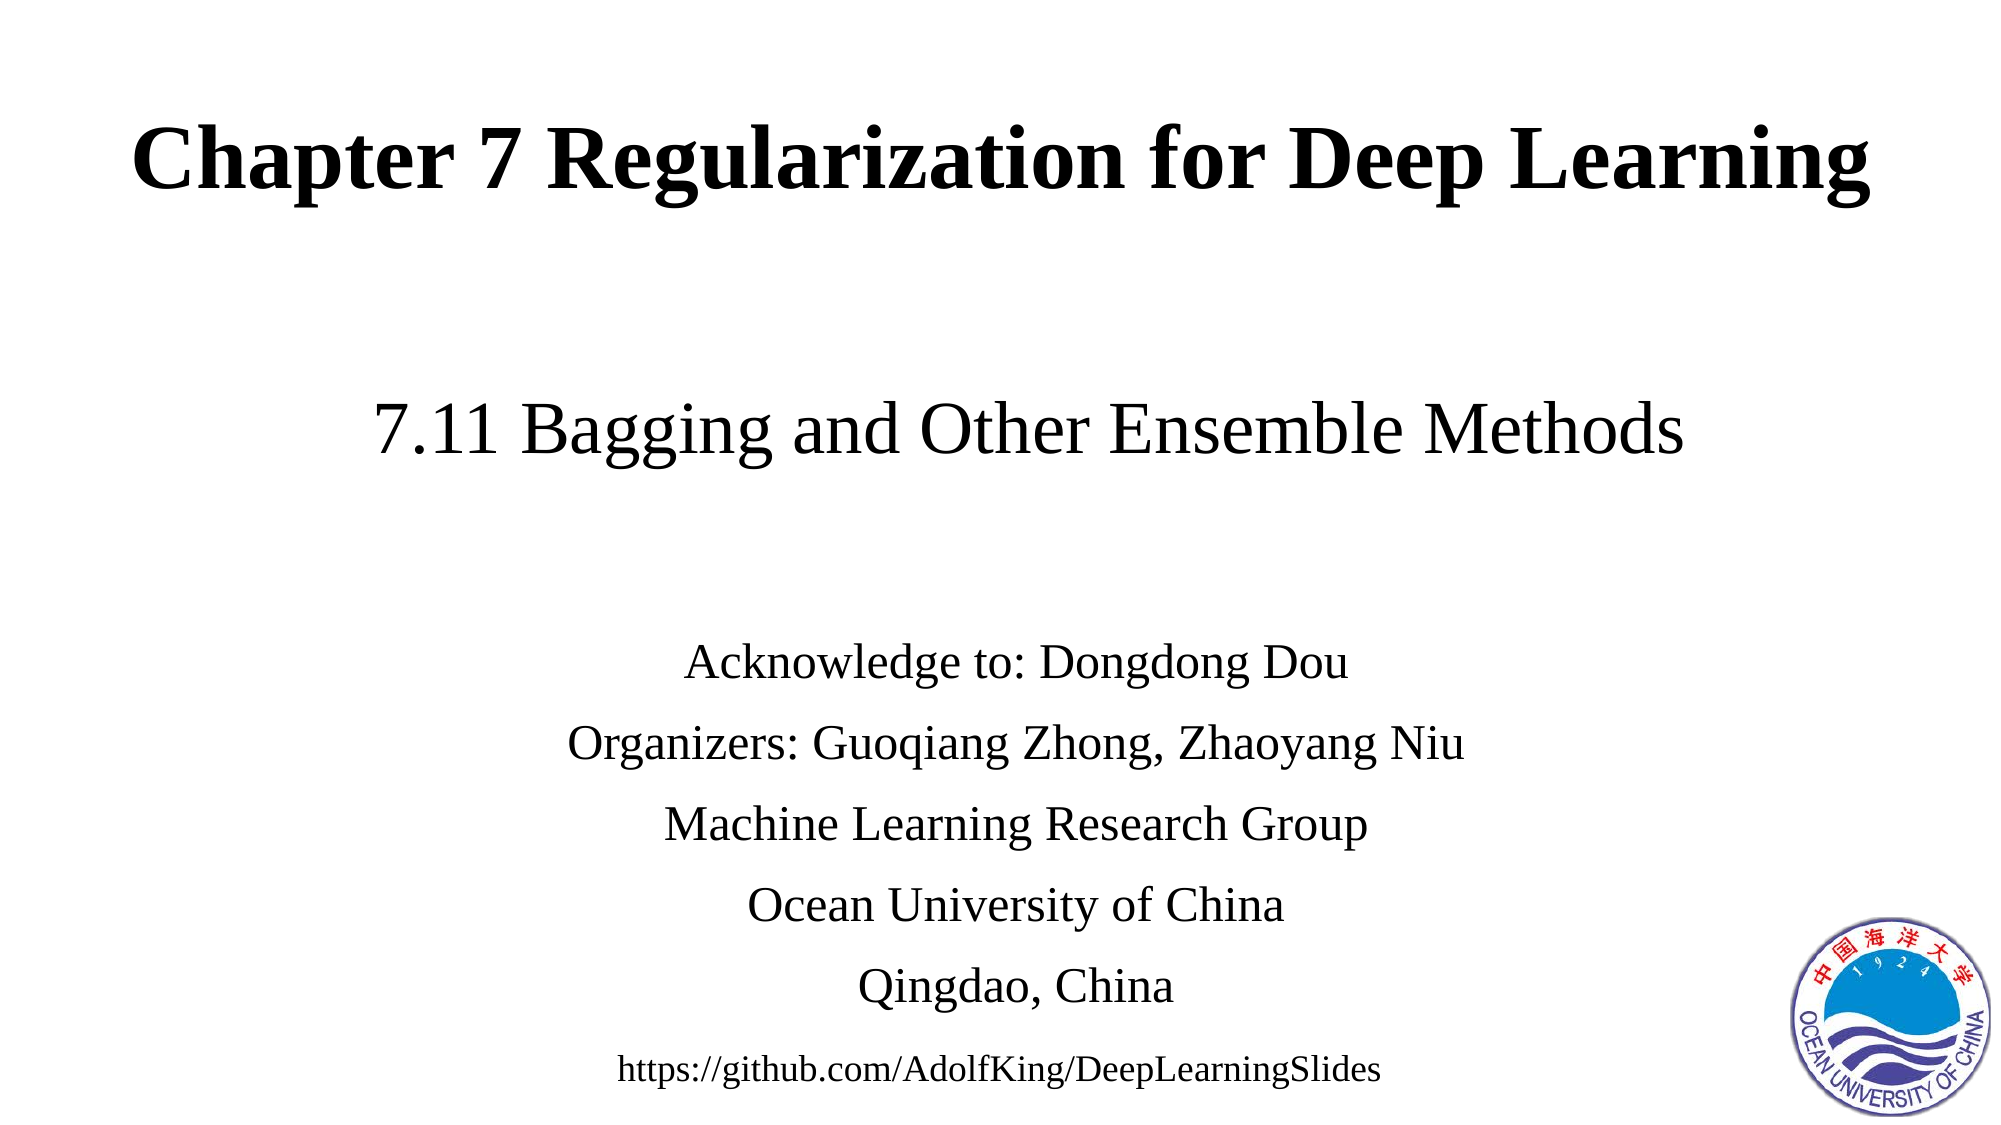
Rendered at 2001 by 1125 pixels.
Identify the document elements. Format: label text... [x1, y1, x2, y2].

subtitle Acknowledge to: Dongdong Dou Organizers: Guoqiang Zhong, Zhaoyang Niu Machine Learning Research Group Ocean University of China Qingdao, China [322, 621, 1711, 1021]
picture [1789, 917, 1991, 1117]
text_box Chapter 7 Regularization for Deep Learning [13, 89, 1991, 214]
text_box https://github.com/AdolfKing/DeepLearningSlides [594, 1036, 1406, 1096]
text_box 7.11 Bagging and Other Ensemble Methods [293, 362, 1767, 476]
